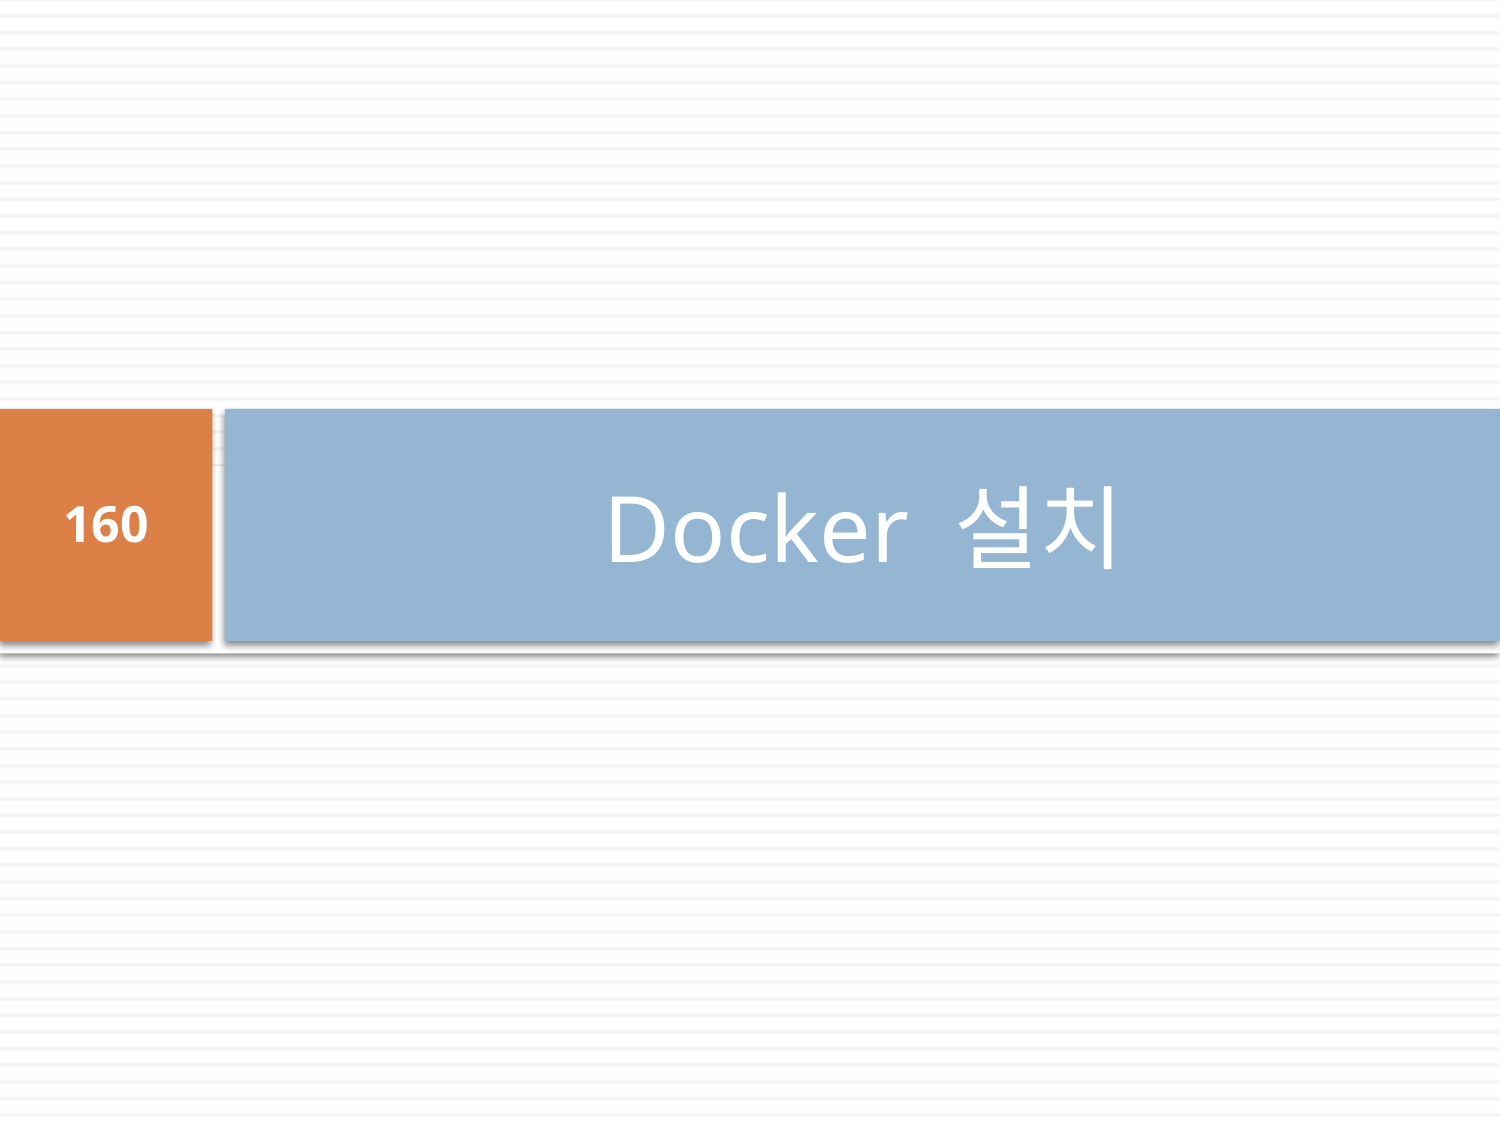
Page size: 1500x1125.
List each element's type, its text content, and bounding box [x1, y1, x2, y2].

title Docker 설치 [238, 444, 1489, 607]
slide_number 160 [0, 469, 213, 585]
